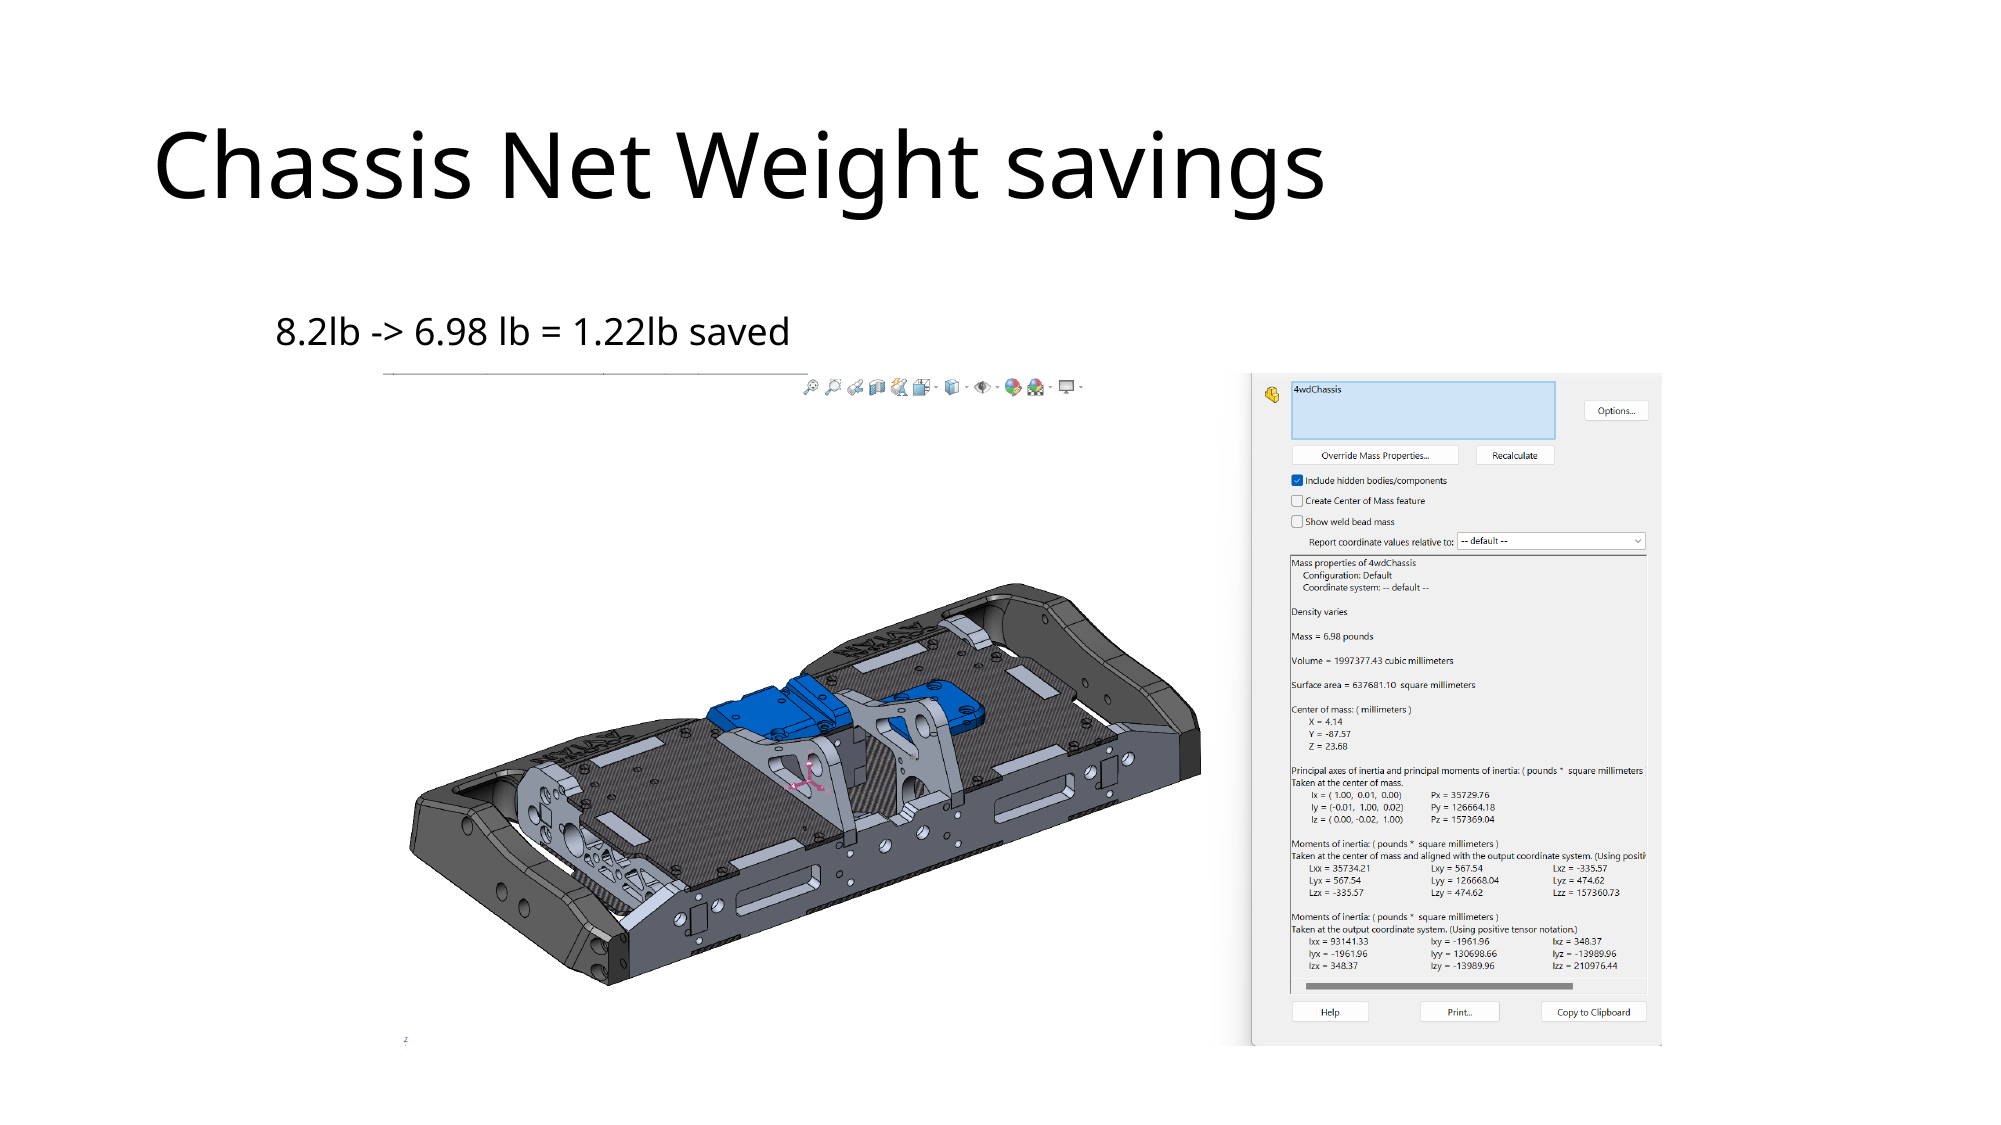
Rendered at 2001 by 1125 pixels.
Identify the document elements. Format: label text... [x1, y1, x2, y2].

title Chassis Net Weight savings [137, 59, 1863, 278]
picture [382, 373, 1663, 1047]
text_box 8.2lb -> 6.98 lb = 1.22lb saved [260, 300, 1000, 361]
